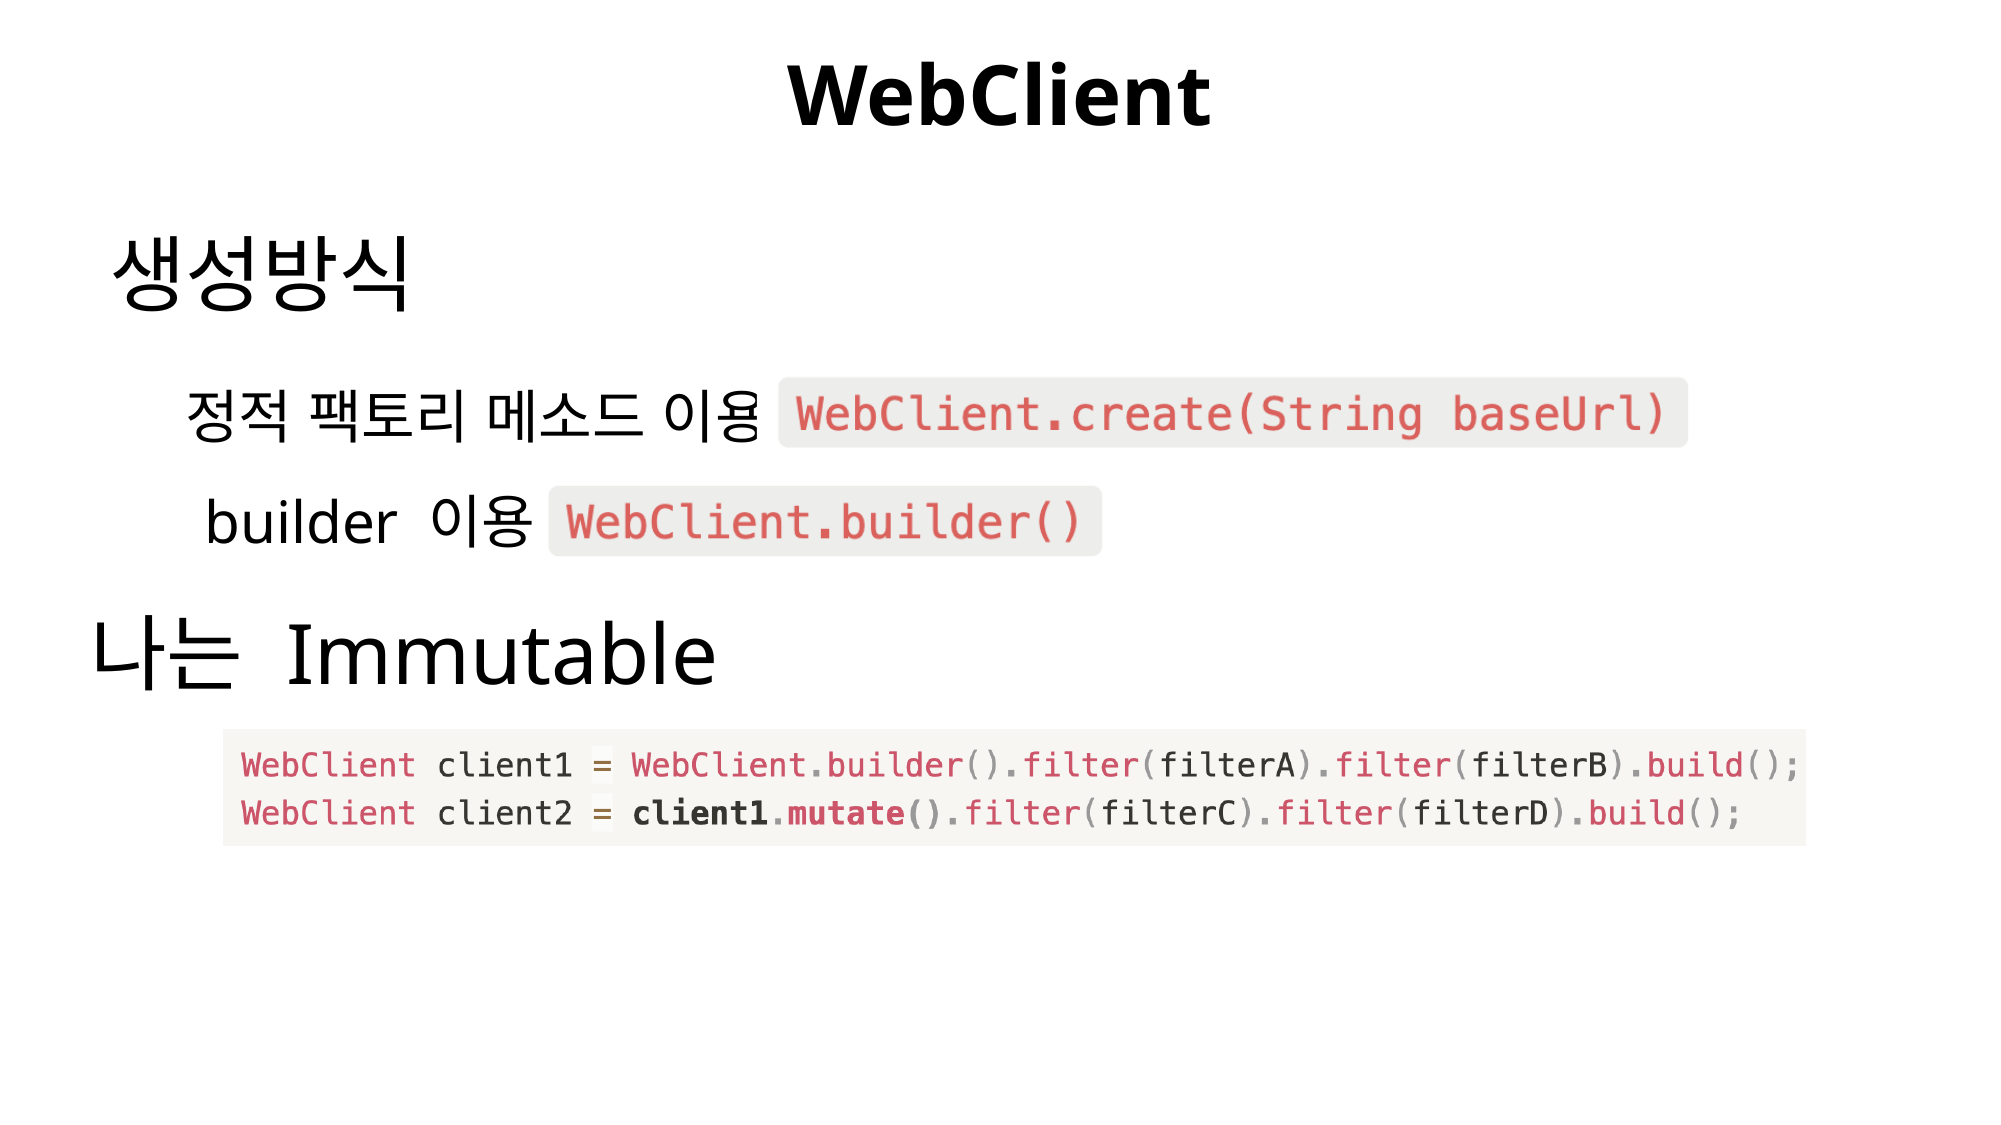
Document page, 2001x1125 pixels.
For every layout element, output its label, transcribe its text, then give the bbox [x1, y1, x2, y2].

picture [223, 729, 1806, 846]
text_box 정적 팩토리 메소드 이용 [170, 372, 756, 458]
text_box 생성방식 [94, 214, 431, 330]
text_box WebClient [772, 35, 1228, 150]
text_box builder 이용 [189, 477, 532, 563]
text_box 나는 Immutable [75, 593, 734, 709]
picture [532, 357, 1711, 574]
